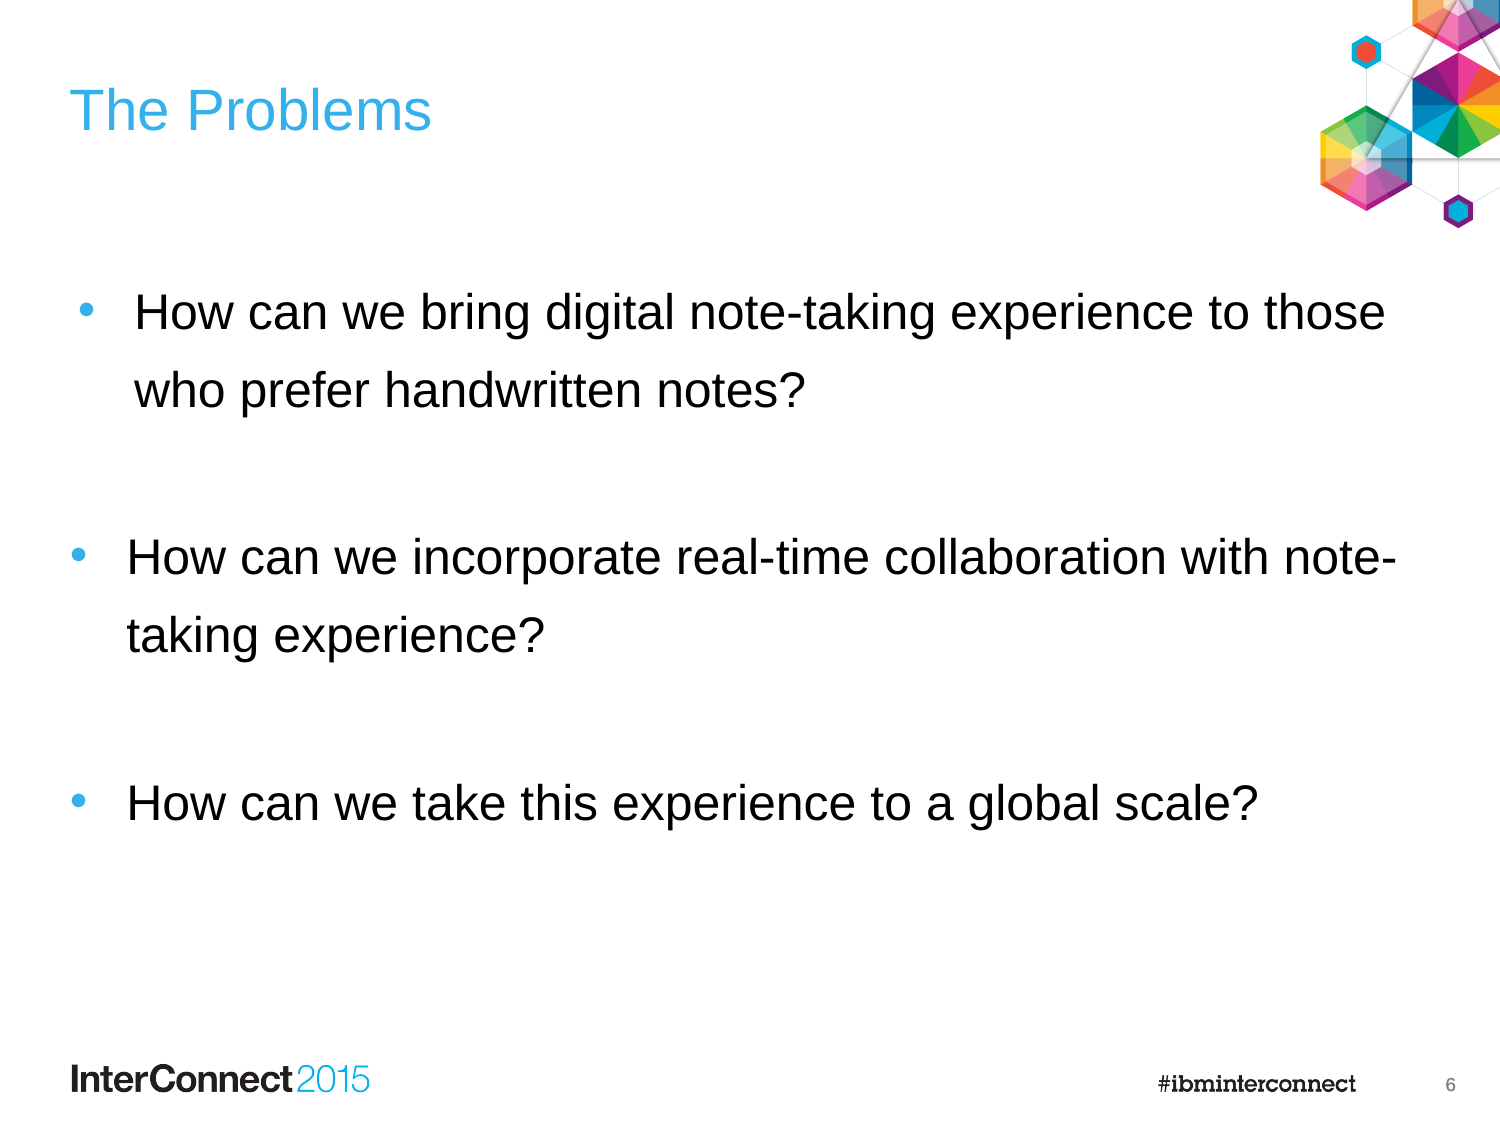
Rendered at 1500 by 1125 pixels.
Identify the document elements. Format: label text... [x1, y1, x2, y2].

picture [1156, 1072, 1357, 1094]
picture [70, 1054, 371, 1094]
text_box How can we bring digital note-taking experience to those who prefer handwritten notes? [62, 253, 1491, 424]
slide_number 5 [1411, 1065, 1491, 1117]
text_box How can we incorporate real-time collaboration with note-taking experience? [54, 498, 1491, 669]
picture [1320, 0, 1500, 229]
text_box How can we take this experience to a global scale? [54, 744, 1500, 915]
title The Problems [55, 59, 1310, 162]
